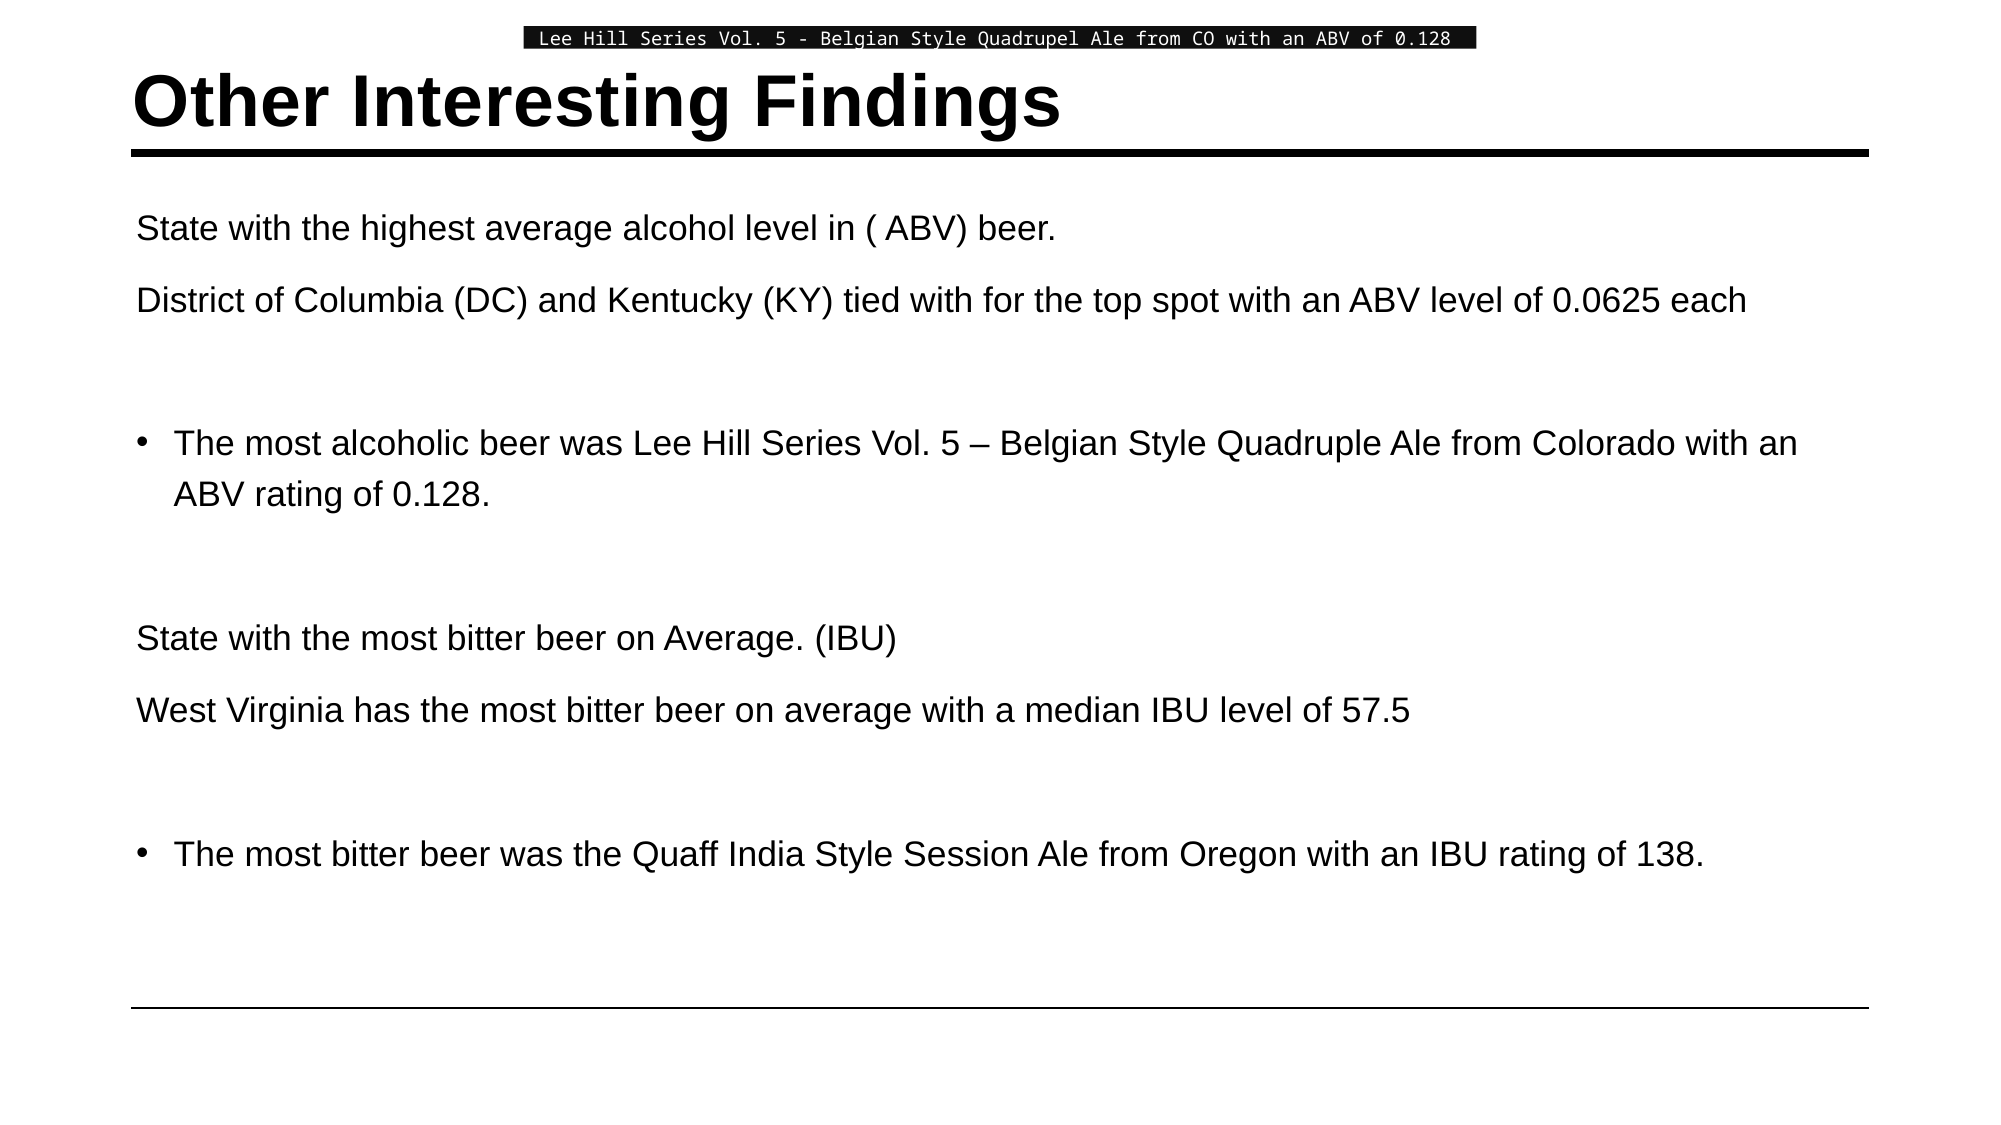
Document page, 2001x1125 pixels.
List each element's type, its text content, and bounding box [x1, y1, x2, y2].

text_box Lee Hill Series Vol. 5 - Belgian Style Quadrupel Ale from CO with an ABV of 0.128 [523, 26, 1477, 49]
list State with the highest average alcohol level in ( ABV) beer. District of Columbia (DC) and Kentucky (KY) tied with for the top spot with an ABV level of 0.0625 each The most alcoholic beer was Lee Hill Series Vol. 5 – Belgian Style Quadruple Ale from Colorado with an ABV rating of 0.128. State with the most bitter beer on Average. (IBU) West Virginia has the most bitter beer on average with a median IBU level of 57.5 The most bitter beer was the Quaff India Style Session Ale from Oregon with an IBU rating of 138. [121, 188, 1879, 326]
title Other Interesting Findings [117, 46, 1768, 150]
